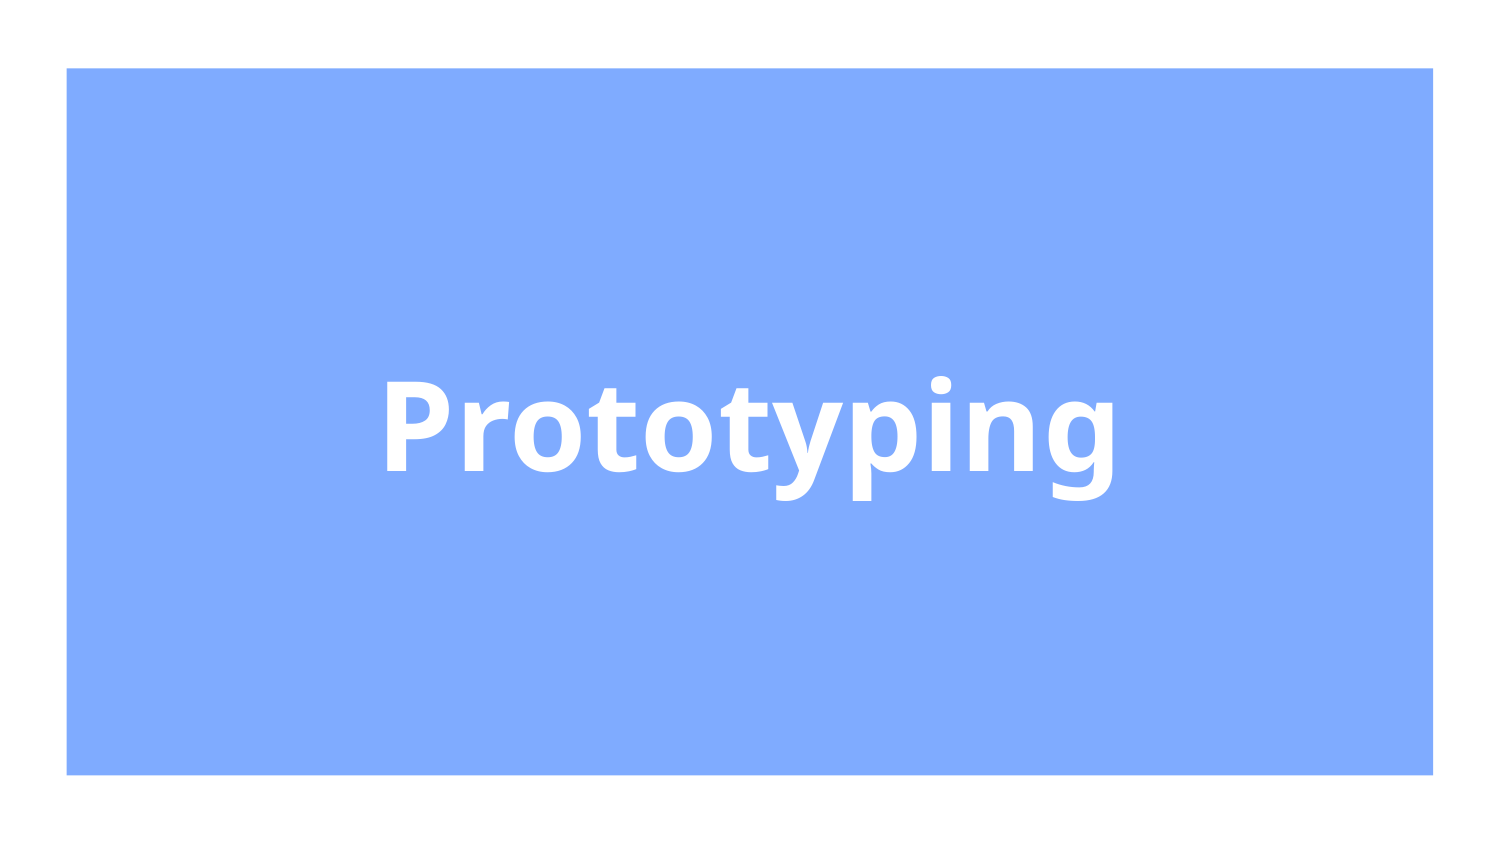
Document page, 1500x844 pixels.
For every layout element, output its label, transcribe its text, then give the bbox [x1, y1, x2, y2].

text_box Prototyping [267, 330, 1233, 511]
